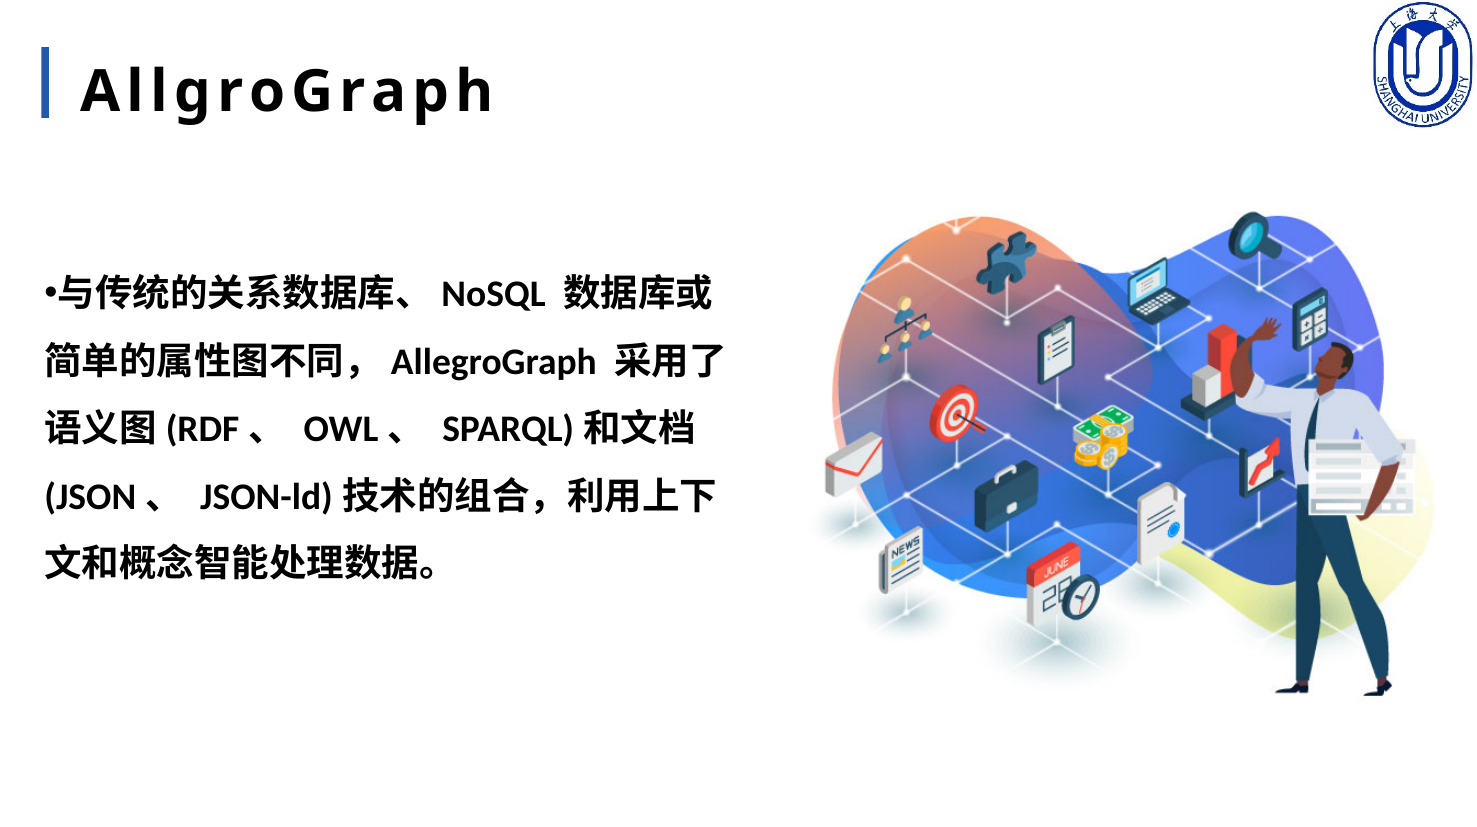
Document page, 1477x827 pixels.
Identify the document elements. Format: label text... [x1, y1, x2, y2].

text_box [39, 45, 51, 120]
text_box AllgroGraph [69, 47, 506, 129]
text_box 与传统的关系数据库、NoSQL 数据库或简单的属性图不同，AllegroGraph 采用了语义图(RDF、 OWL、 SPARQL)和文档(JSON、 JSON-ld)技术的组合，利用上下文和概念智能处理数据。 [29, 239, 756, 592]
picture [1371, 0, 1474, 131]
picture [761, 194, 1474, 709]
